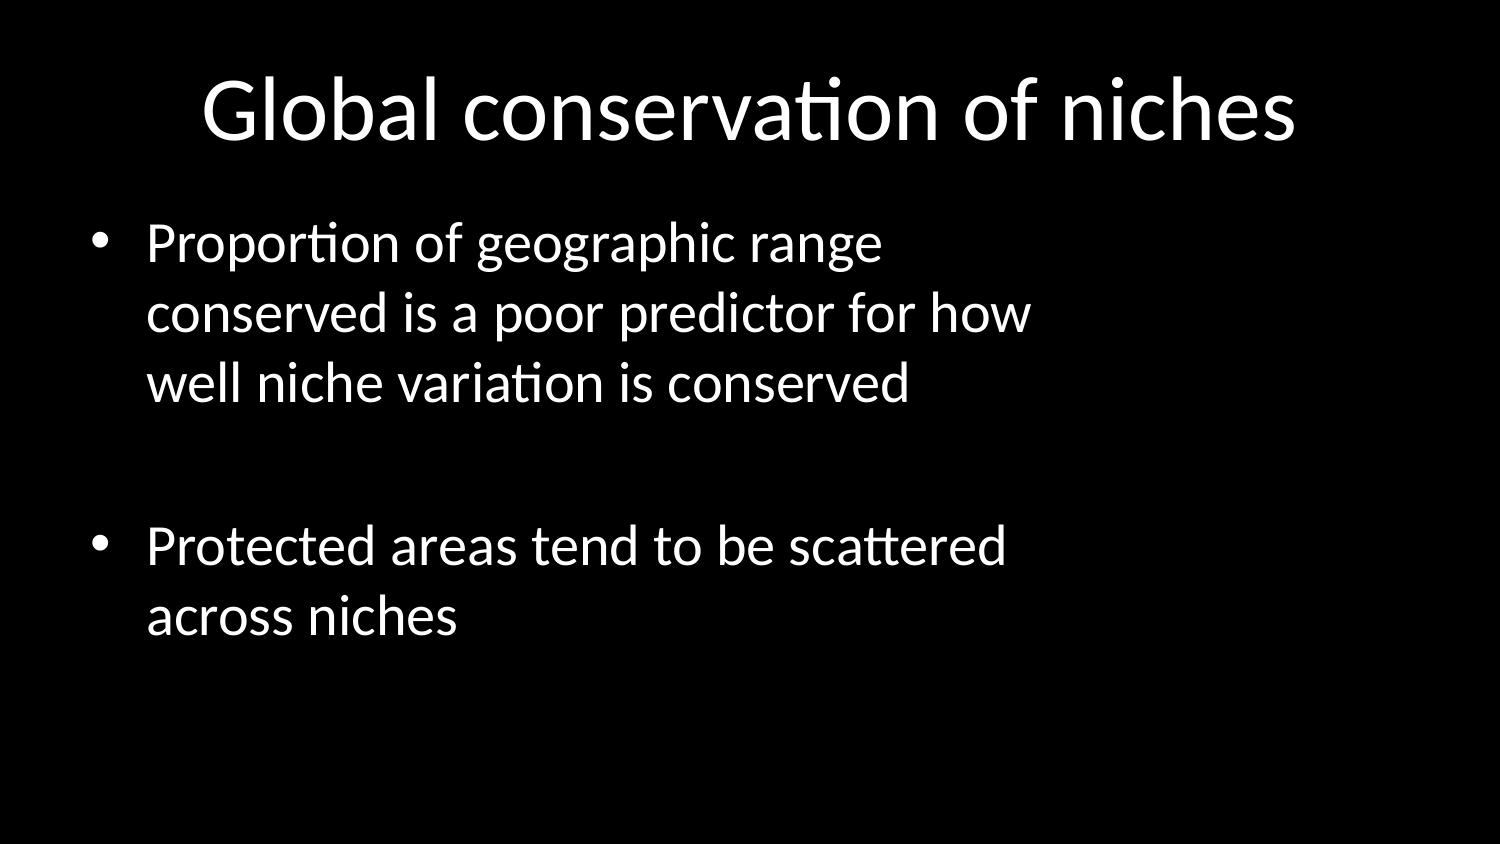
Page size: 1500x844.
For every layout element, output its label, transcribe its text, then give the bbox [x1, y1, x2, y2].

title Global conservation of niches [75, 33, 1425, 175]
list Proportion of geographic range conserved is a poor predictor for how well niche variation is conserved Protected areas tend to be scattered across niches [75, 196, 1125, 754]
